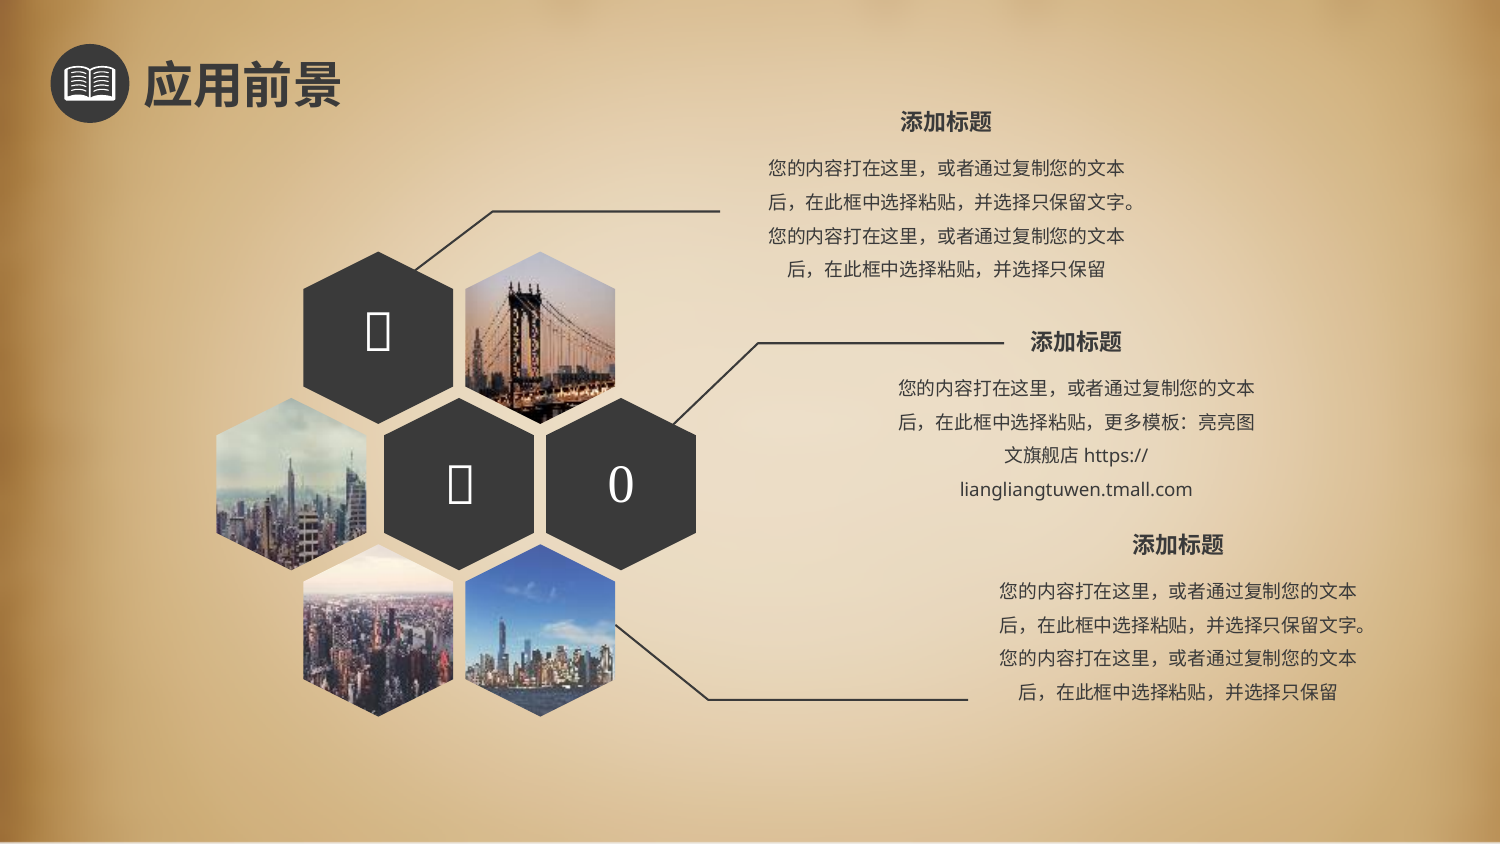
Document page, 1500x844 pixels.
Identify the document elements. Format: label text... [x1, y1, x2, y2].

text_box [616, 625, 969, 700]
text_box [696, 343, 879, 422]
text_box [440, 211, 721, 265]
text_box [981, 522, 1375, 713]
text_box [749, 100, 1143, 290]
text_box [879, 319, 1273, 510]
text_box 应用前景 [129, 46, 482, 121]
text_box [465, 251, 616, 424]
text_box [384, 397, 535, 571]
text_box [51, 45, 129, 122]
text_box [216, 397, 367, 571]
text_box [545, 397, 696, 571]
text_box [303, 544, 454, 717]
text_box [465, 544, 616, 717]
picture [0, 0, 1500, 844]
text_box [303, 251, 454, 424]
